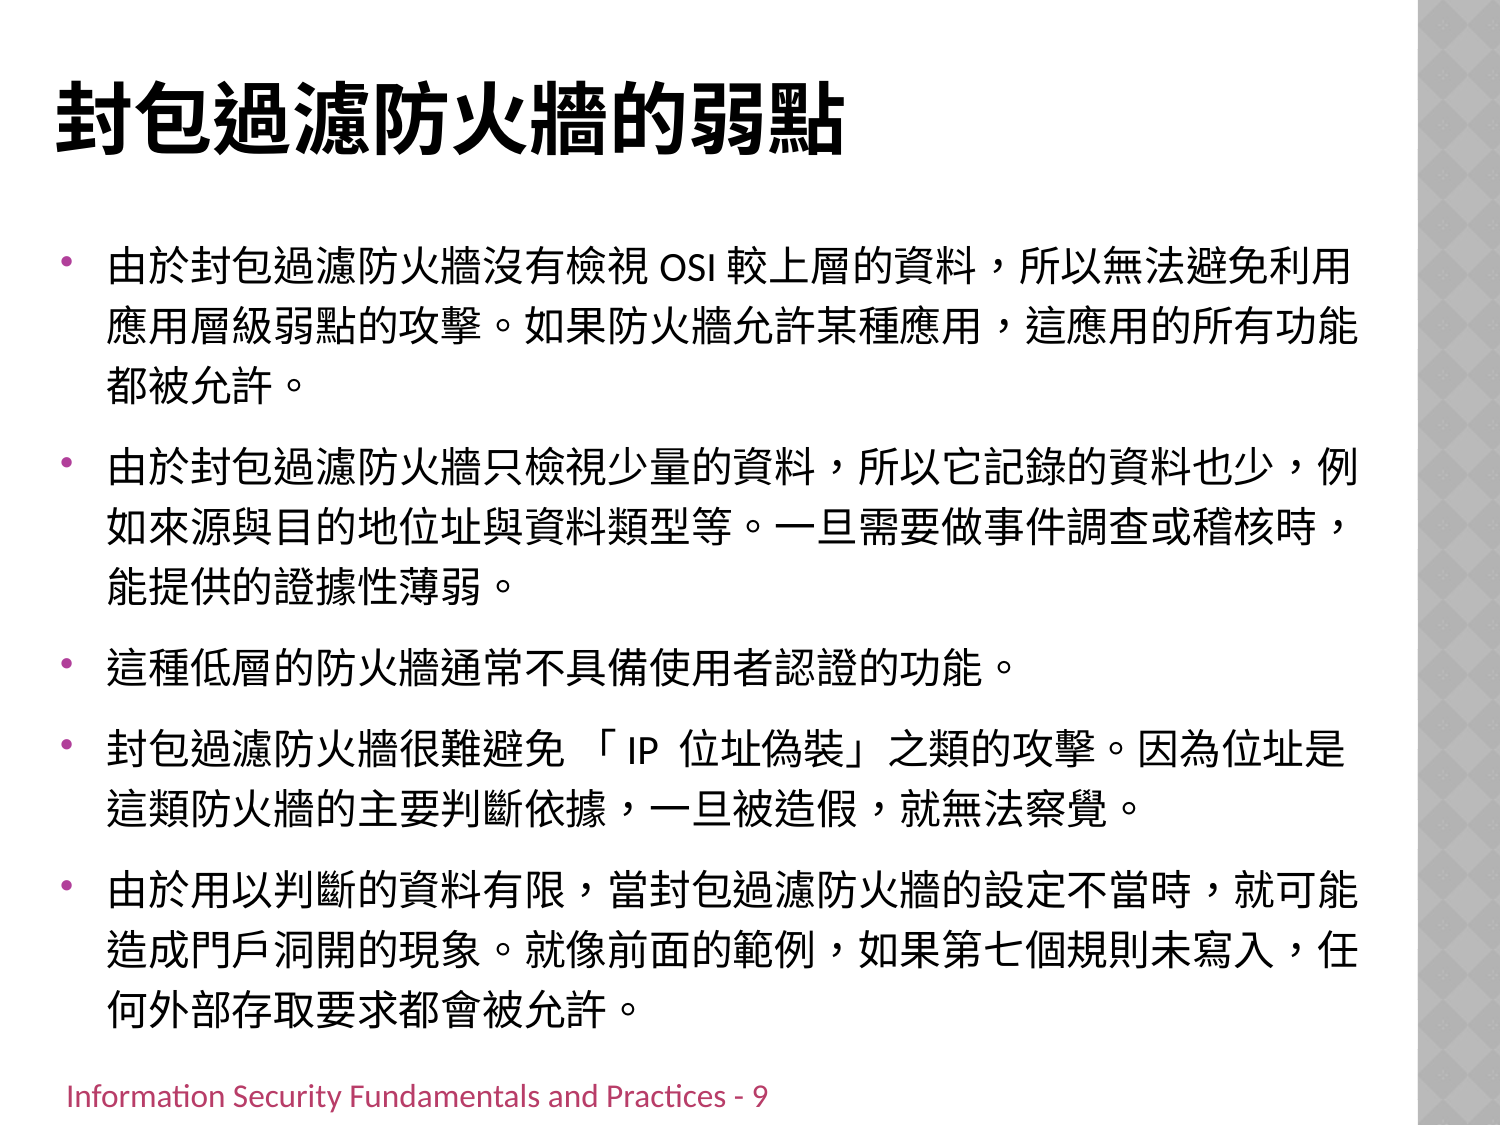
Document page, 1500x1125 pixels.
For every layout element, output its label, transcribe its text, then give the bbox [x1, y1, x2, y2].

list 由於封包過濾防火牆沒有檢視OSI較上層的資料，所以無法避免利用應用層級弱點的攻擊。如果防火牆允許某種應用，這應用的所有功能都被允許。 由於封包過濾防火牆只檢視少量的資料，所以它記錄的資料也少，例如來源與目的地位址與資料類型等。一旦需要做事件調查或稽核時，能提供的證據性薄弱。 這種低層的防火牆通常不具備使用者認證的功能。 封包過濾防火牆很難避免 「IP 位址偽裝」之類的攻擊。因為位址是這類防火牆的主要判斷依據，一旦被造假，就無法察覺。 由於用以判斷的資料有限，當封包過濾防火牆的設定不當時，就可能造成門戶洞開的現象。就像前面的範例，如果第七個規則未寫入，任何外部存取要求都會被允許。 [46, 222, 1395, 1059]
title 封包過濾防火牆的弱點 [46, 52, 1395, 164]
